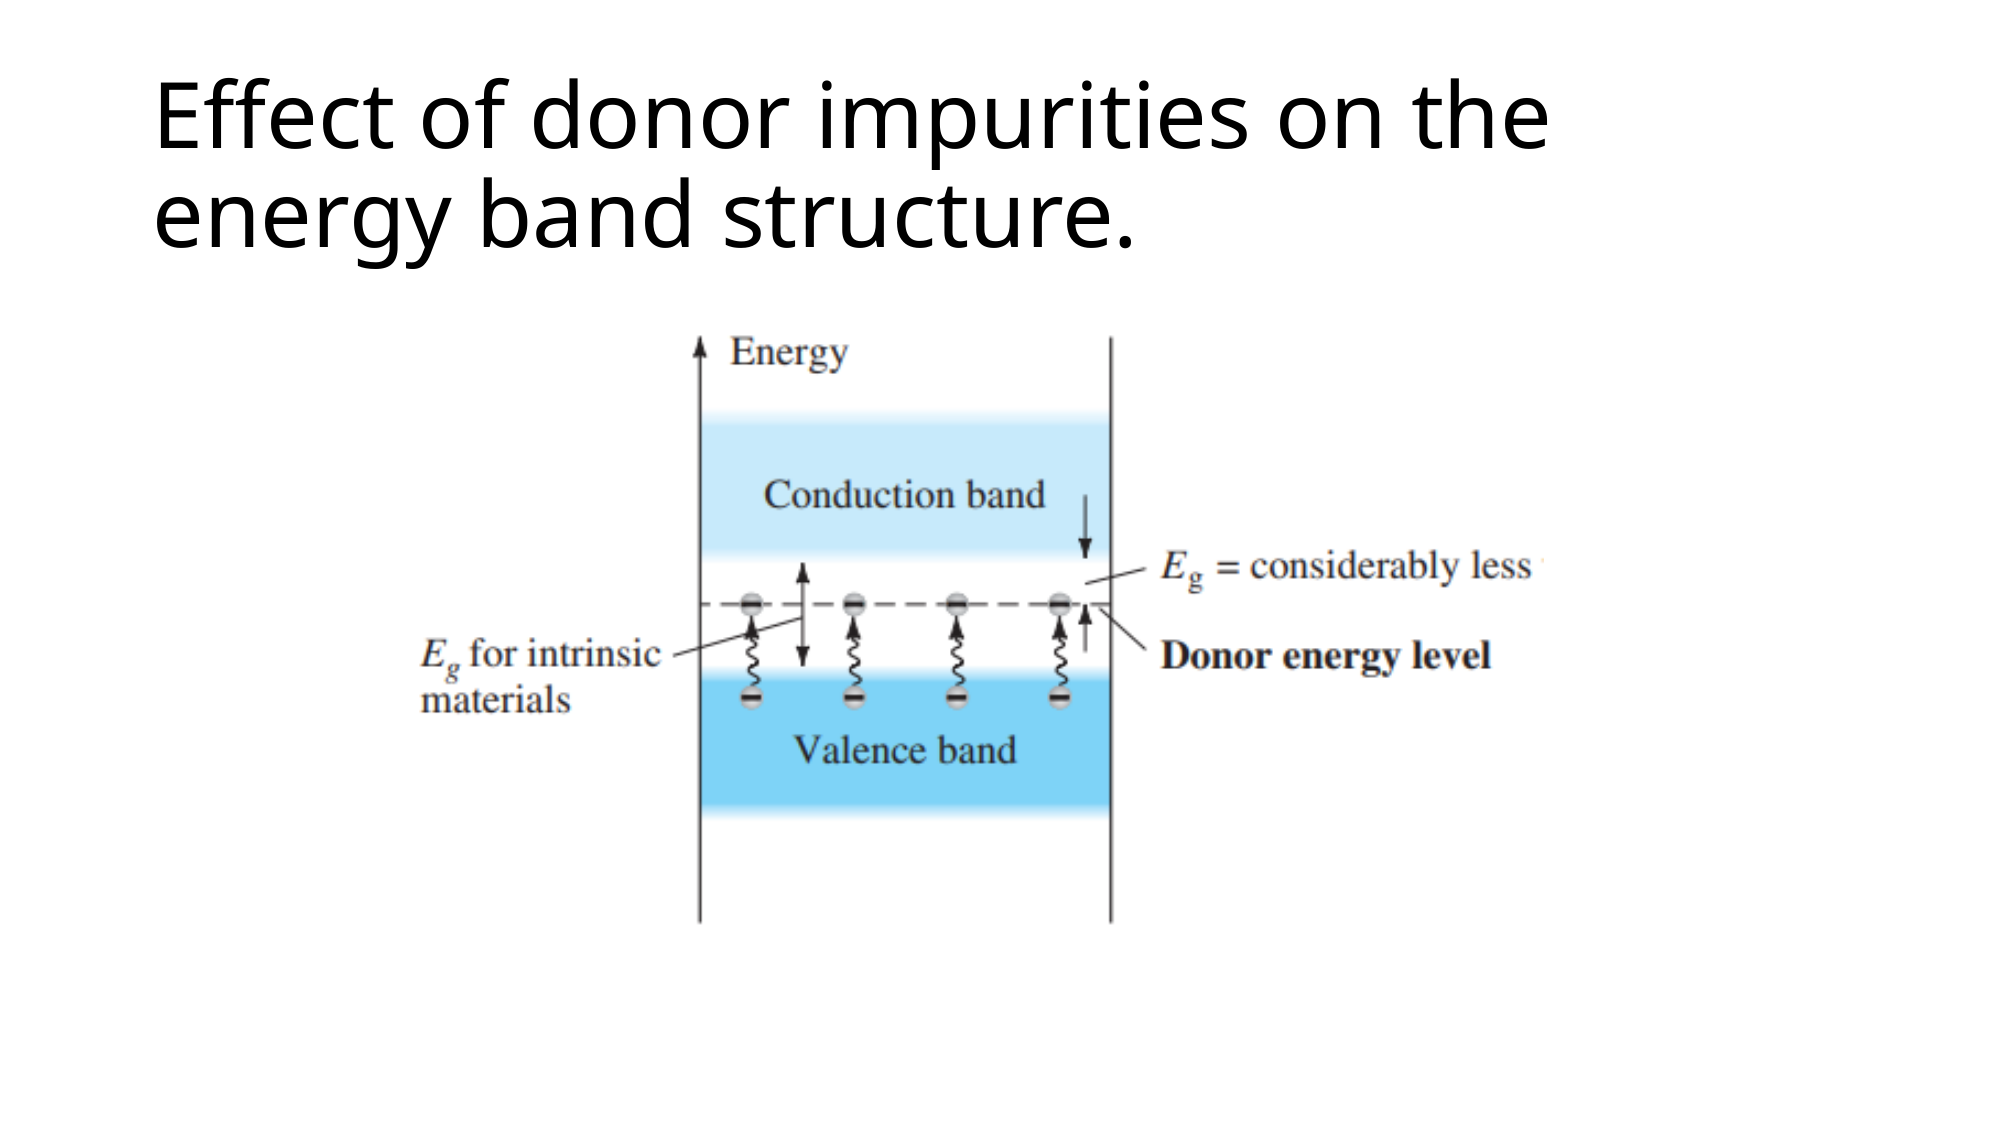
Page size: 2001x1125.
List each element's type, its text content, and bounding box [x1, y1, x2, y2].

picture [418, 277, 1544, 973]
title Effect of donor impurities on the energy band structure. [137, 59, 1863, 278]
